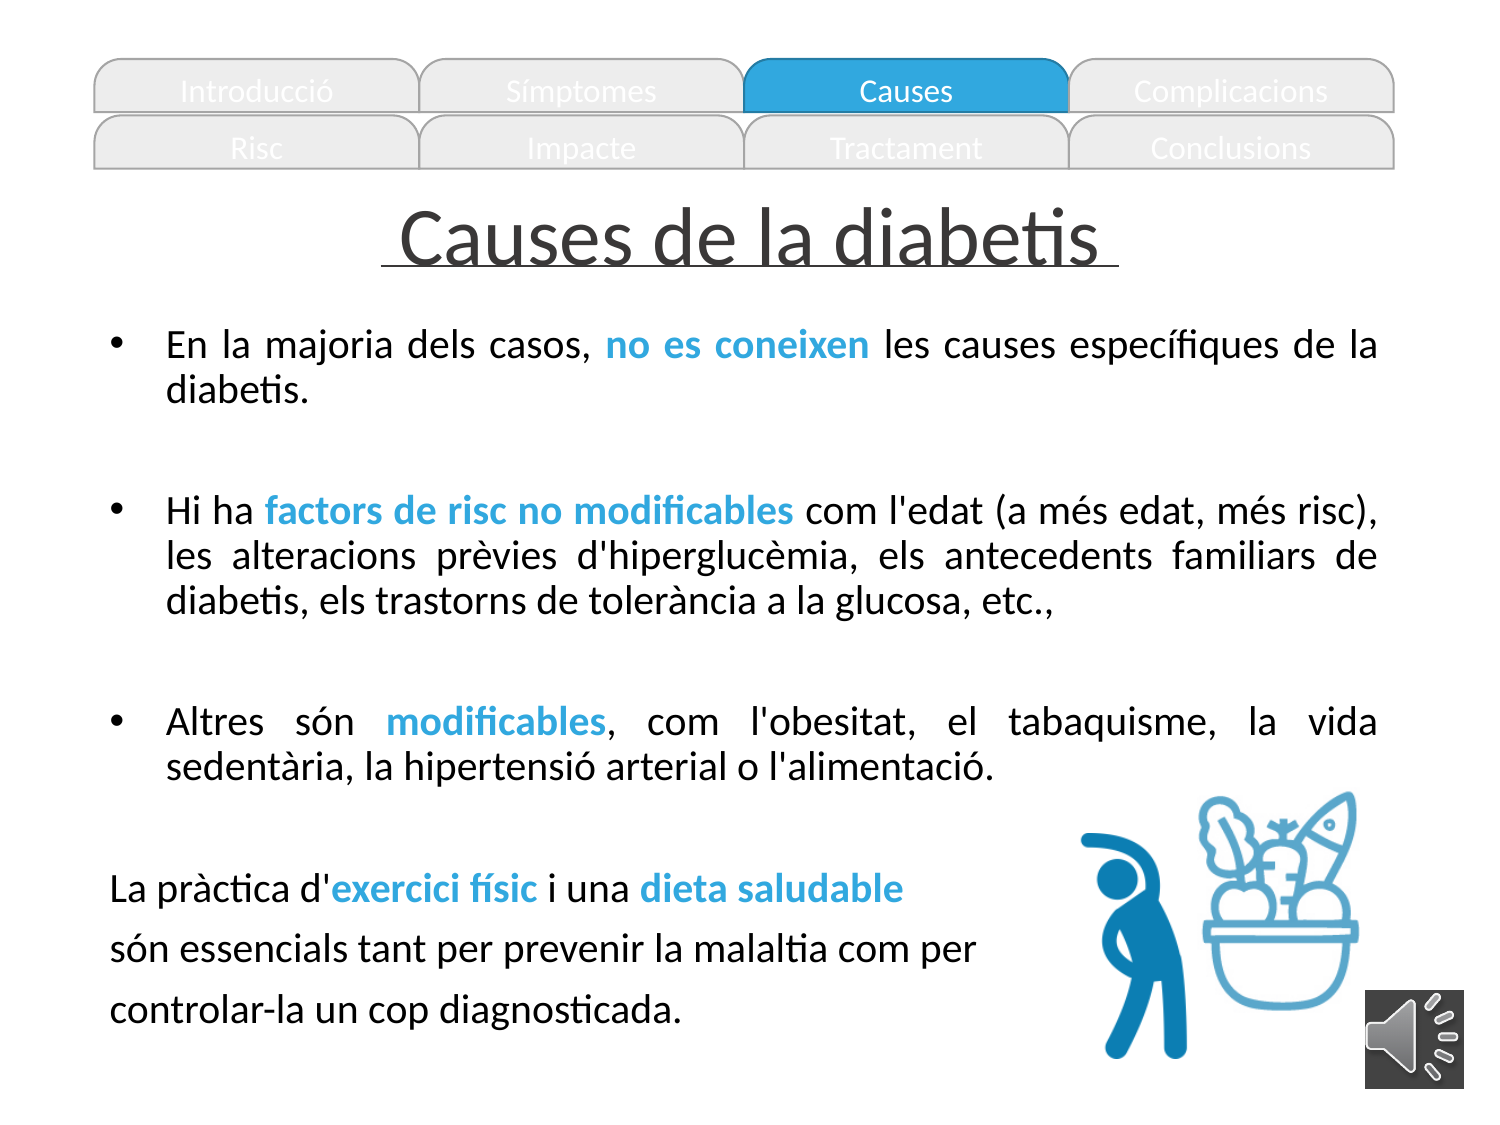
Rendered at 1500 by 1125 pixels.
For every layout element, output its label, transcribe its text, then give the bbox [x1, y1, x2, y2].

picture [1116, 931, 1132, 961]
text_box Tractament [743, 114, 1069, 170]
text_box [380, 174, 1120, 291]
picture [1096, 787, 1465, 1090]
text_box En la majoria dels casos, no es coneixen les causes específiques de la diabetis. Hi ha factors de risc no modificables com l'edat (a més edat, més risc), les alteracions prèvies d'hiperglucèmia, els antecedents familiars de diabetis, els trastorns de tolerància a la glucosa, etc., Altres són modificables, com l'obesitat, el tabaquisme, la vida sedentària, la hipertensió arterial o l'alimentació. La pràctica d'exercici físic i una dieta saludable són essencials tant per prevenir la malaltia com per controlar-la un cop diagnosticada. [94, 314, 1394, 811]
text_box Risc [93, 114, 419, 170]
text_box Impacte [418, 114, 744, 170]
text_box Causes [743, 57, 1069, 114]
text_box Símptomes [418, 57, 744, 114]
text_box Conclusions [1067, 114, 1395, 170]
text_box Complicacions [1067, 57, 1395, 114]
picture [1021, 833, 1146, 1059]
text_box Introducció [93, 57, 419, 114]
picture [1119, 981, 1174, 1059]
